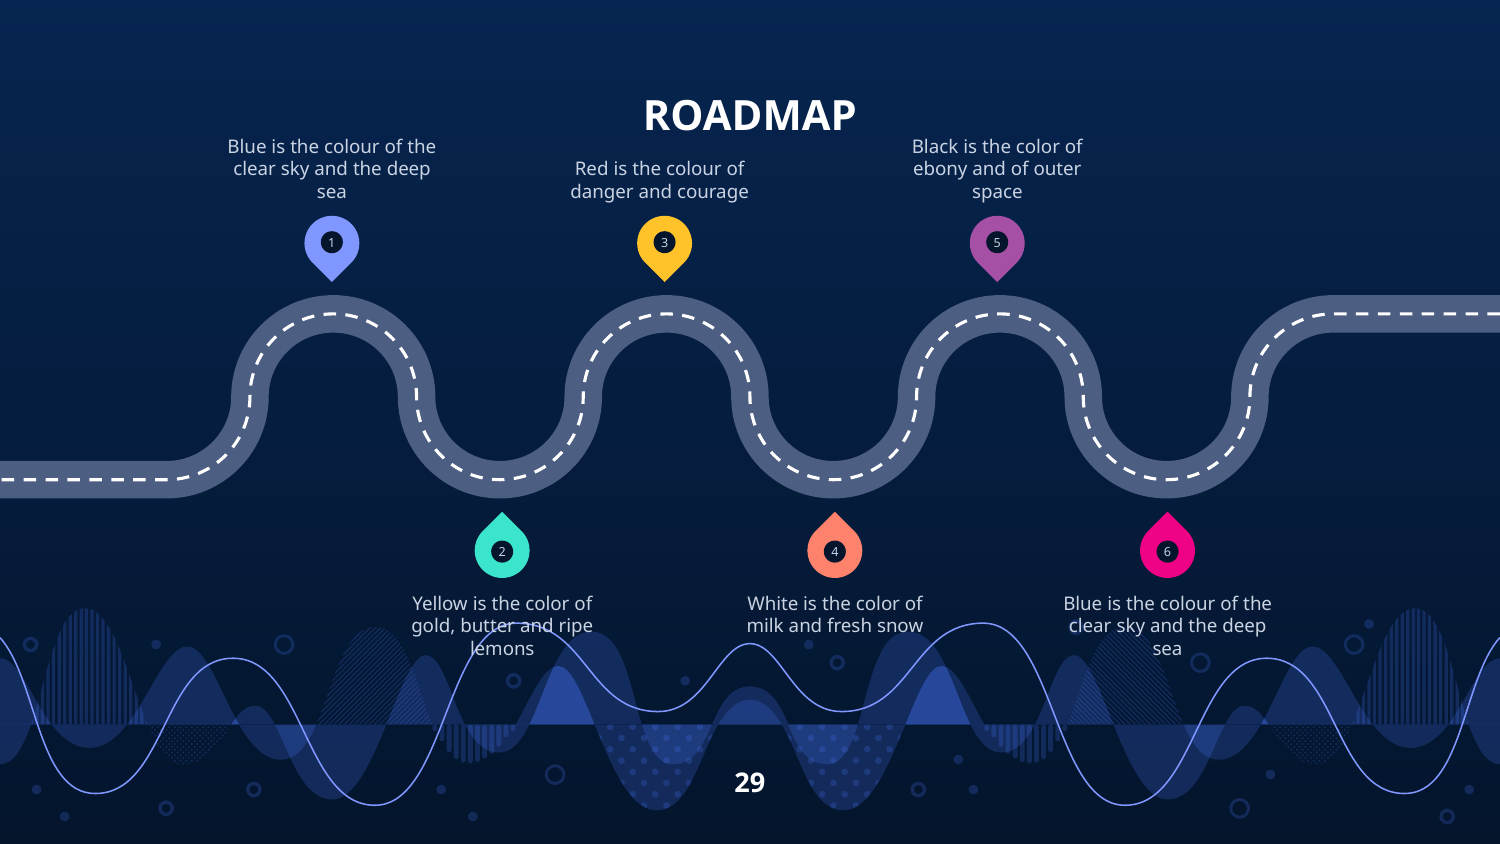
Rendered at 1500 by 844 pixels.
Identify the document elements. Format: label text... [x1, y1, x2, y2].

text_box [625, 204, 704, 283]
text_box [292, 204, 371, 283]
text_box Yellow is the color of gold, butter and ripe lemons [396, 591, 608, 680]
text_box Black is the color of ebony and of outer space [891, 114, 1103, 203]
text_box White is the color of milk and fresh snow [729, 591, 941, 680]
title ROADMAP [203, 74, 1297, 140]
text_box [0, 313, 1500, 480]
text_box Blue is the colour of the clear sky and the deep sea [226, 114, 438, 203]
slide_number 29 [705, 724, 795, 844]
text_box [1128, 511, 1207, 590]
text_box Blue is the colour of the clear sky and the deep sea [1062, 591, 1273, 680]
text_box Red is the colour of danger and courage [553, 114, 765, 203]
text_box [958, 204, 1037, 283]
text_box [795, 511, 874, 590]
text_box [463, 511, 542, 590]
